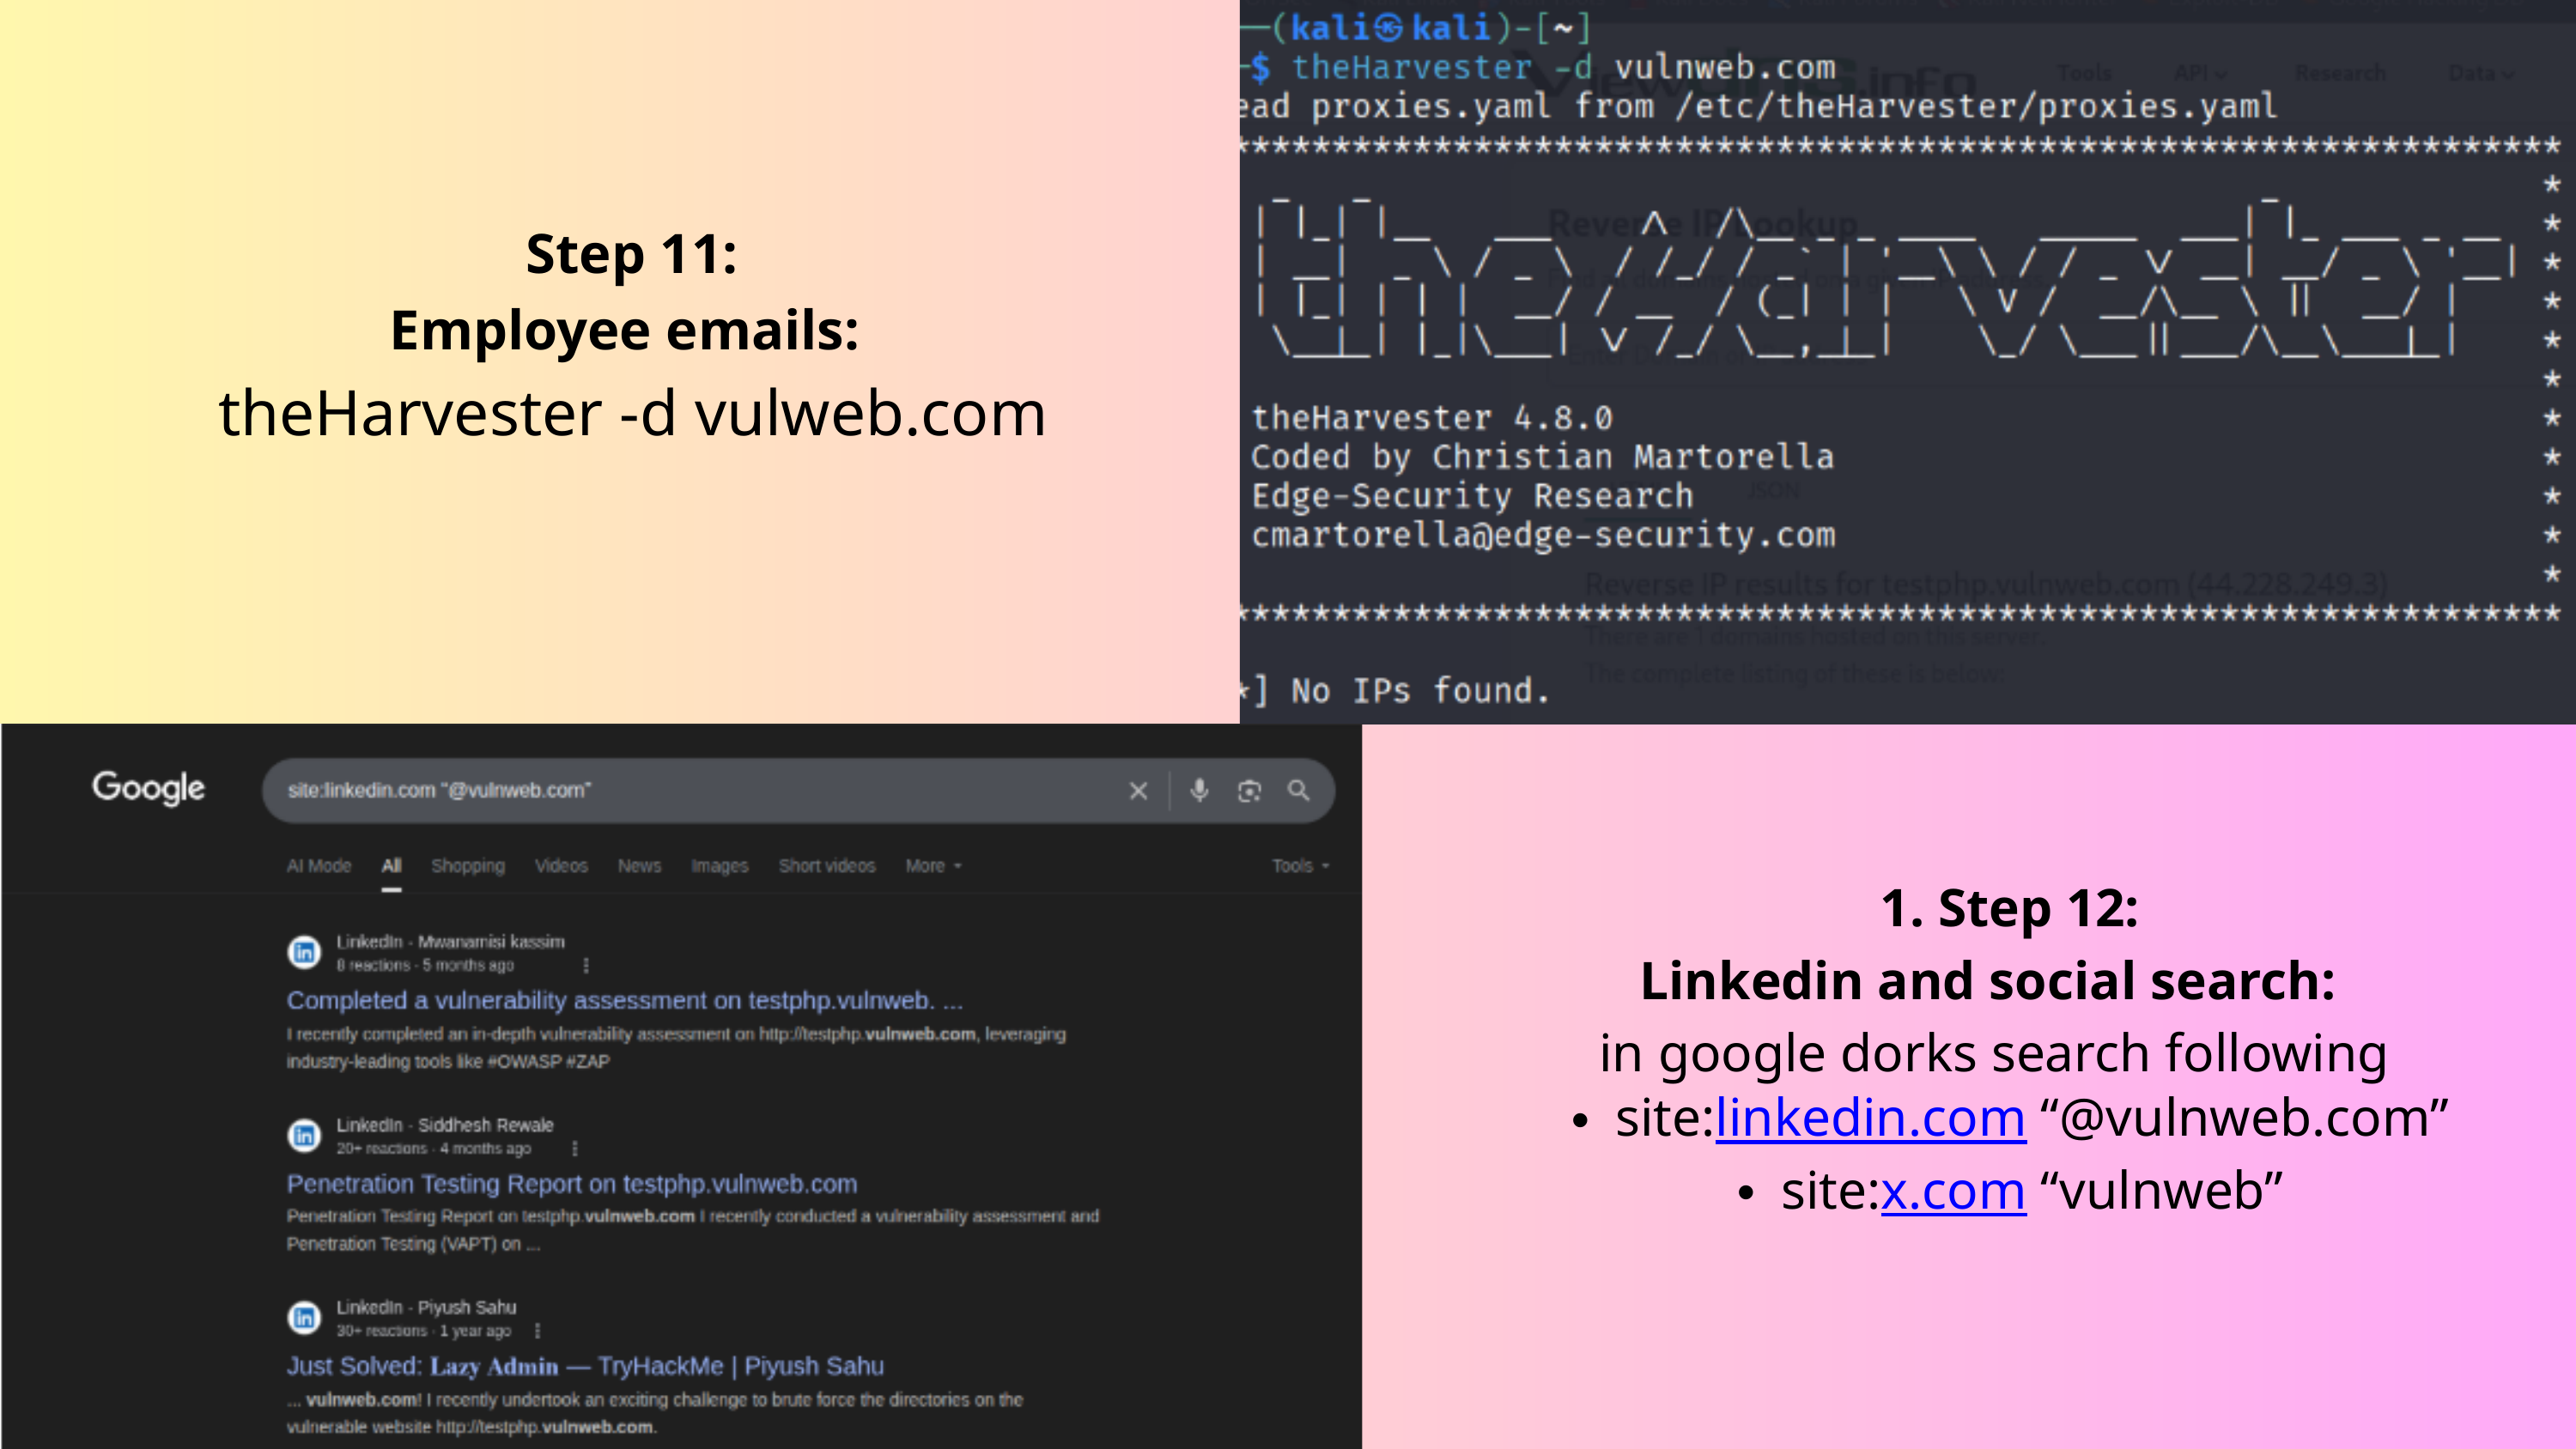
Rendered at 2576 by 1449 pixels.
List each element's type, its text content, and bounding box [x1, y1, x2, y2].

text_box [0, 724, 1363, 1449]
text_box Step 12: Linkedin and social search: in google dorks search following site:linkedin.com “@vulnweb.com” site:x.com “vulnweb” [1465, 864, 2512, 1295]
text_box Step 11: Employee emails: theHarvester -d vulweb.com [188, 208, 1062, 449]
text_box [1239, 0, 2576, 724]
